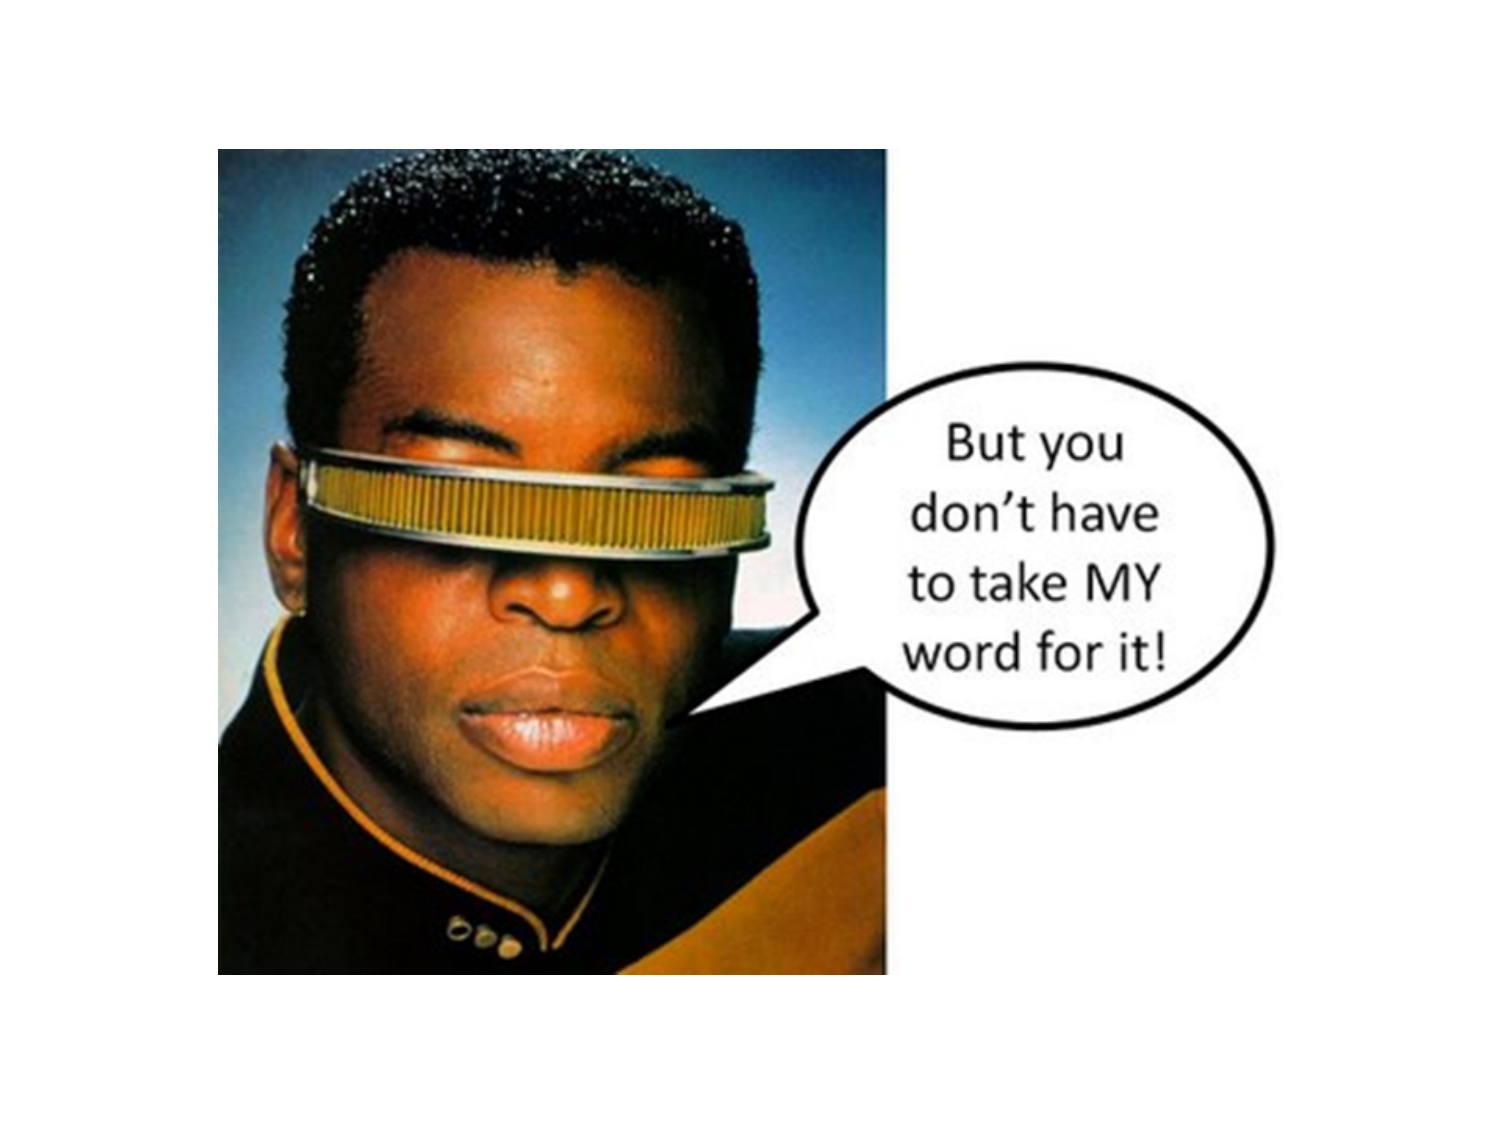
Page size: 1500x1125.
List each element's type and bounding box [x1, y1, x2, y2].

picture [218, 149, 1282, 976]
